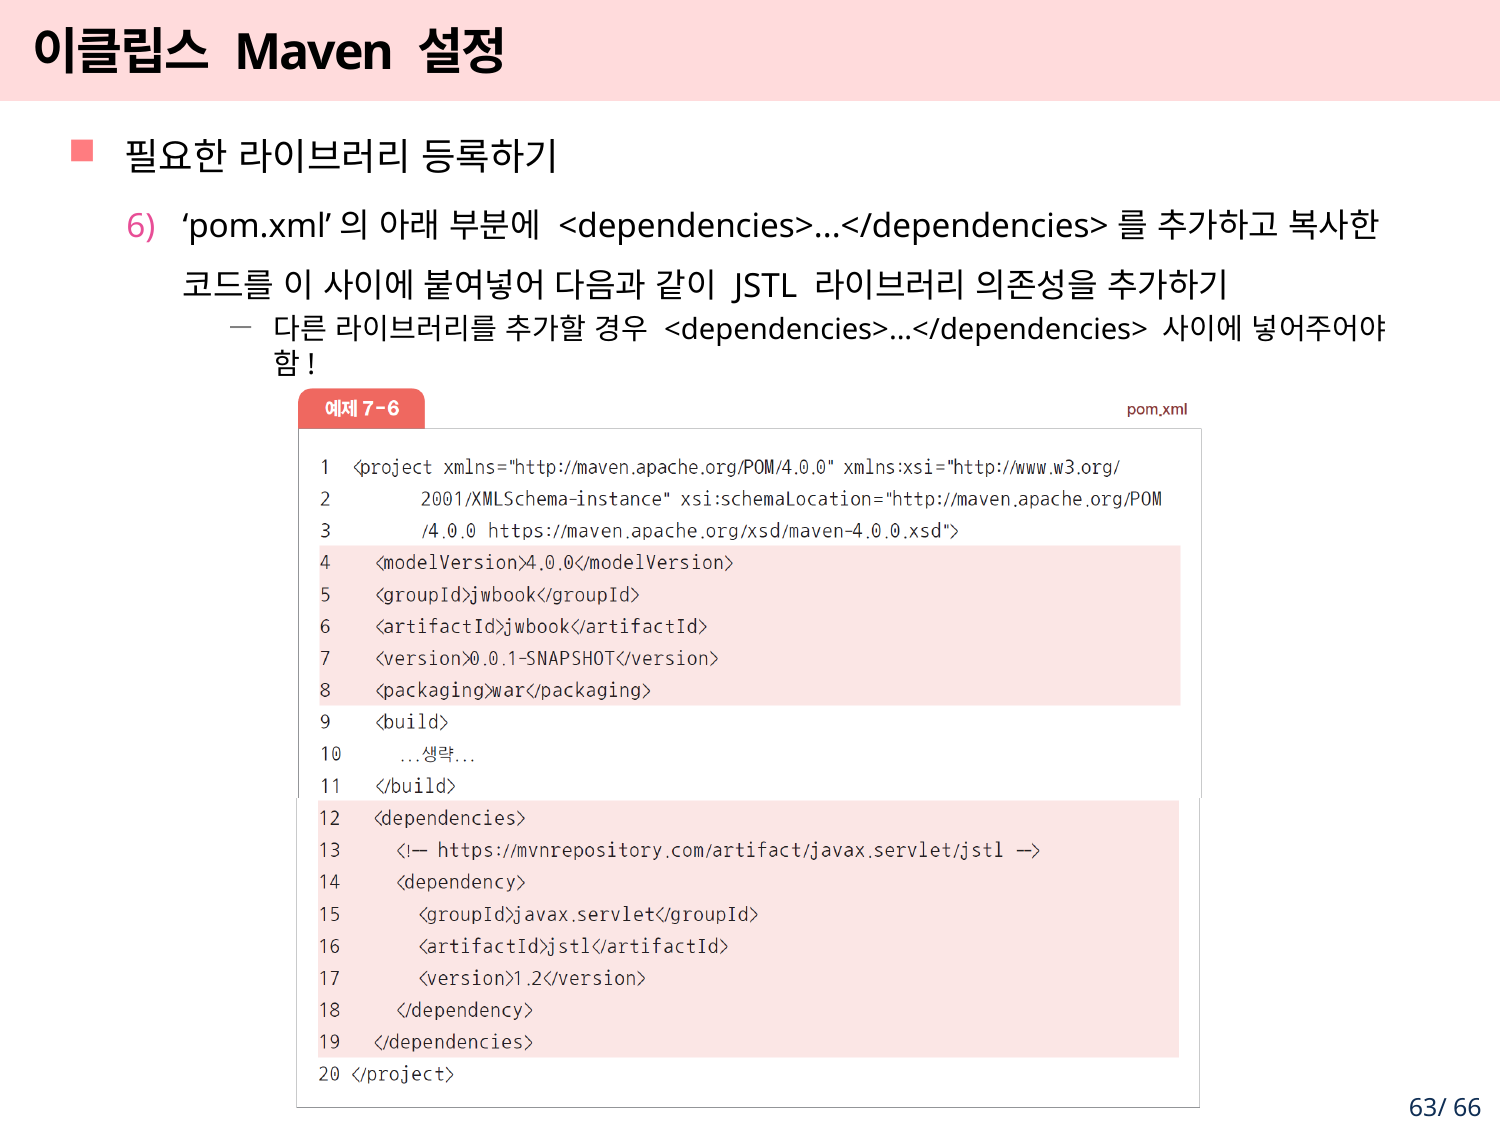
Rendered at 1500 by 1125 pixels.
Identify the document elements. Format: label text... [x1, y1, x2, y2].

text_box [293, 383, 1207, 1111]
title 이클립스 Maven 설정 [17, 10, 1295, 89]
list 필요한 라이브러리 등록하기 ‘pom.xml’의 아래 부분에 <dependencies>...</dependencies>를 추가하고 복사한 코드를 이 사이에 붙여넣어 다음과 같이 JSTL 라이브러리 의존성을 추가하기 다른 라이브러리를 추가할 경우 <dependencies>...</dependencies> 사이에 넣어주어야 함! [53, 125, 1425, 1005]
